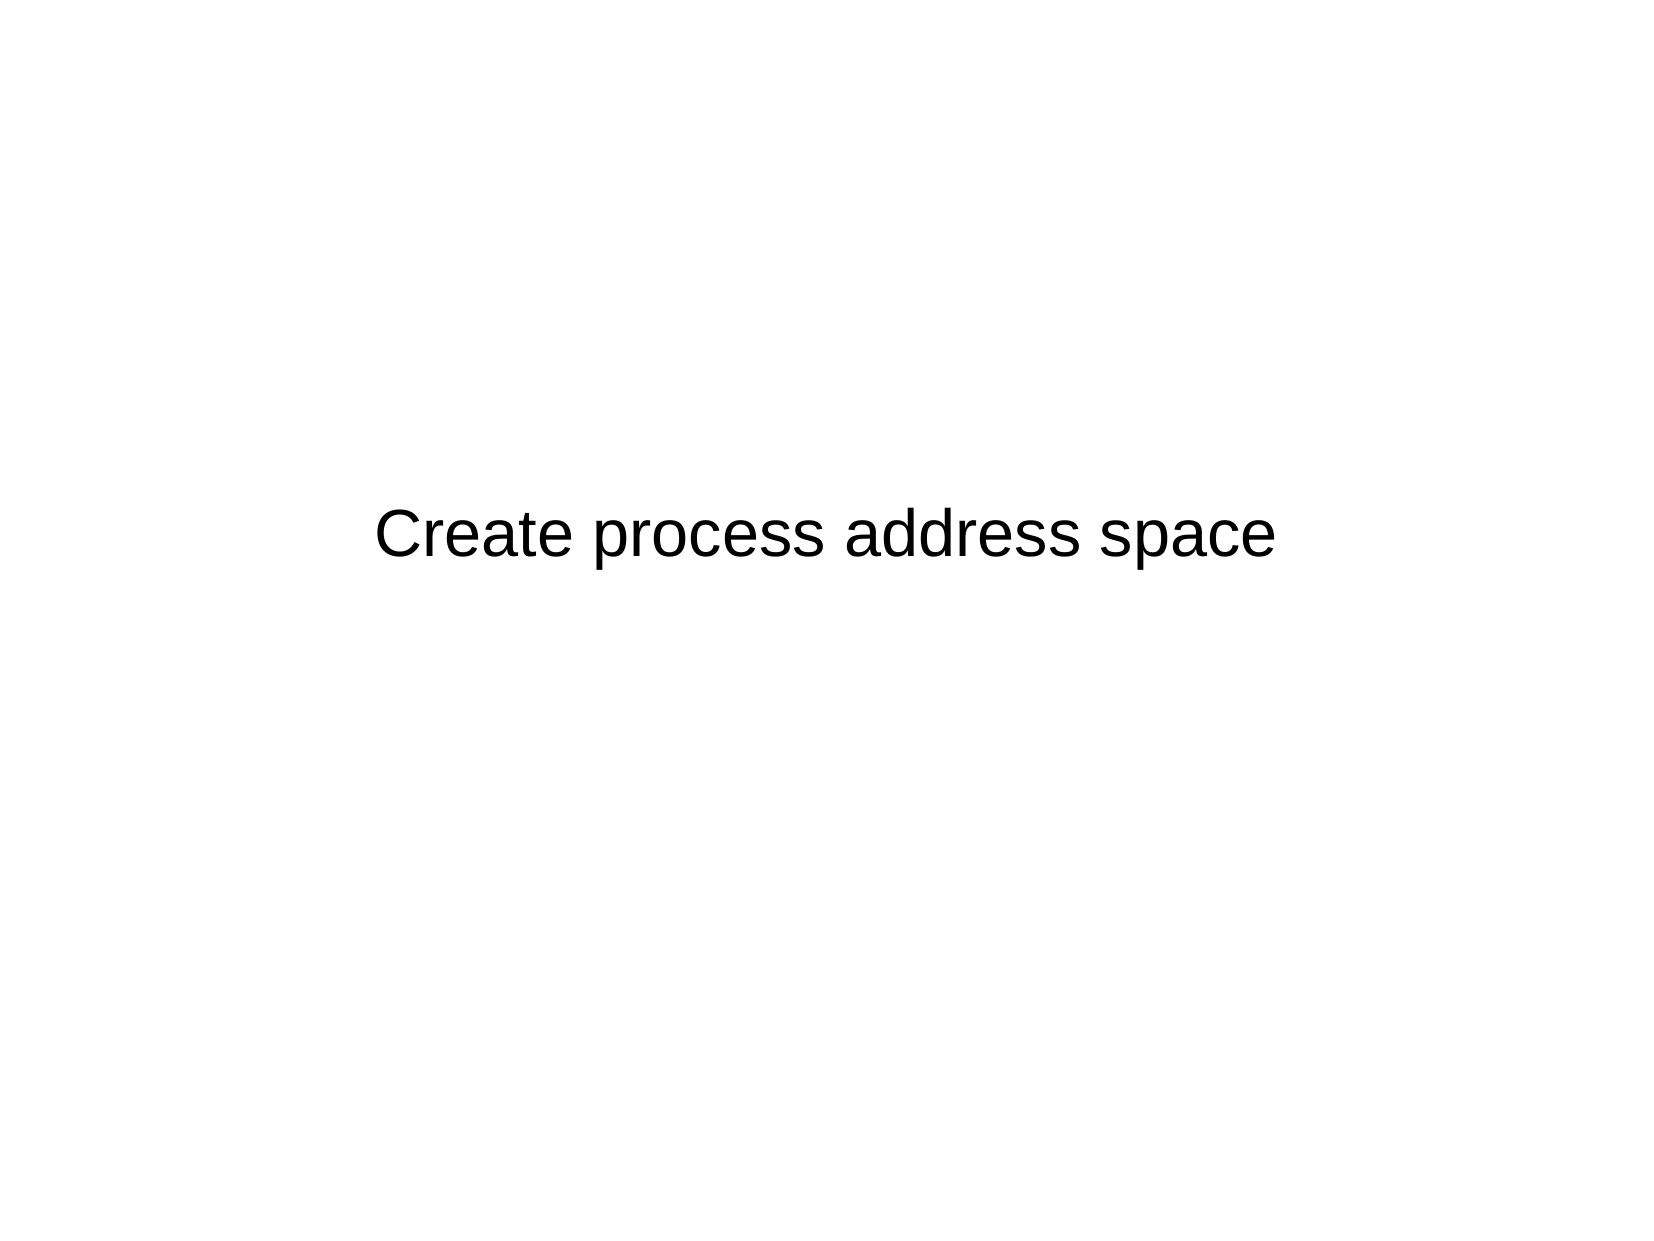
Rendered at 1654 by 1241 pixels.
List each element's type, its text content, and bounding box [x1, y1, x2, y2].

subtitle Create process address space [82, 49, 1571, 1010]
